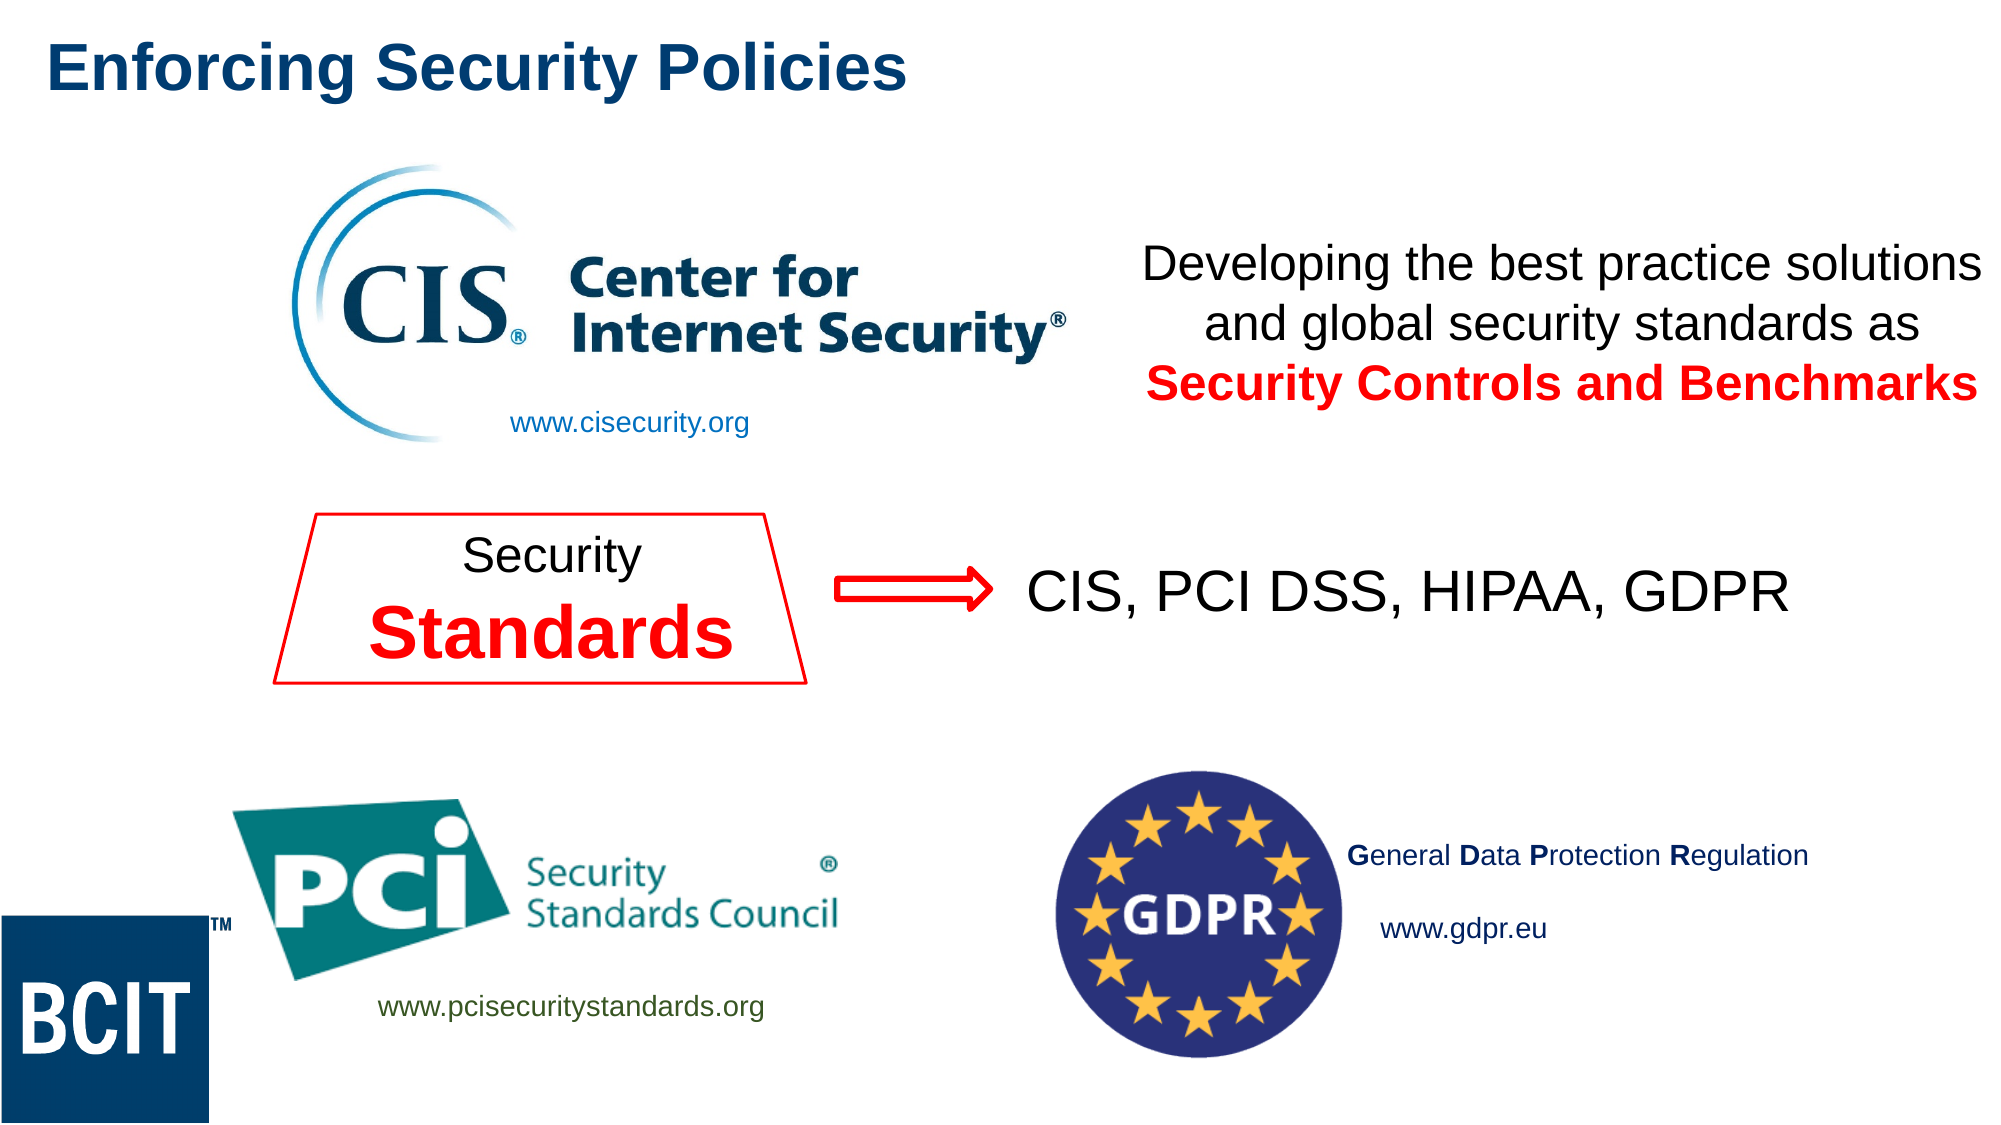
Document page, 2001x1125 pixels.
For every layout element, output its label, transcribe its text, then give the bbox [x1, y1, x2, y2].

text_box Enforcing Security Policies [31, 15, 1298, 111]
text_box CIS, PCI DSS, HIPAA, GDPR [1011, 545, 1824, 631]
picture [0, 798, 838, 1125]
picture [1052, 767, 1346, 1061]
text_box Developing the best practice solutions and global security standards as Security Controls and Benchmarks [1094, 223, 2000, 419]
text_box [835, 566, 993, 611]
text_box www.pcisecuritystandards.org [363, 989, 781, 1030]
text_box Security Standards [345, 506, 759, 682]
text_box [272, 511, 809, 686]
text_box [273, 151, 1076, 458]
text_box General Data Protection Regulation [1350, 829, 1976, 880]
text_box www.gdpr.eu [1365, 901, 1563, 952]
